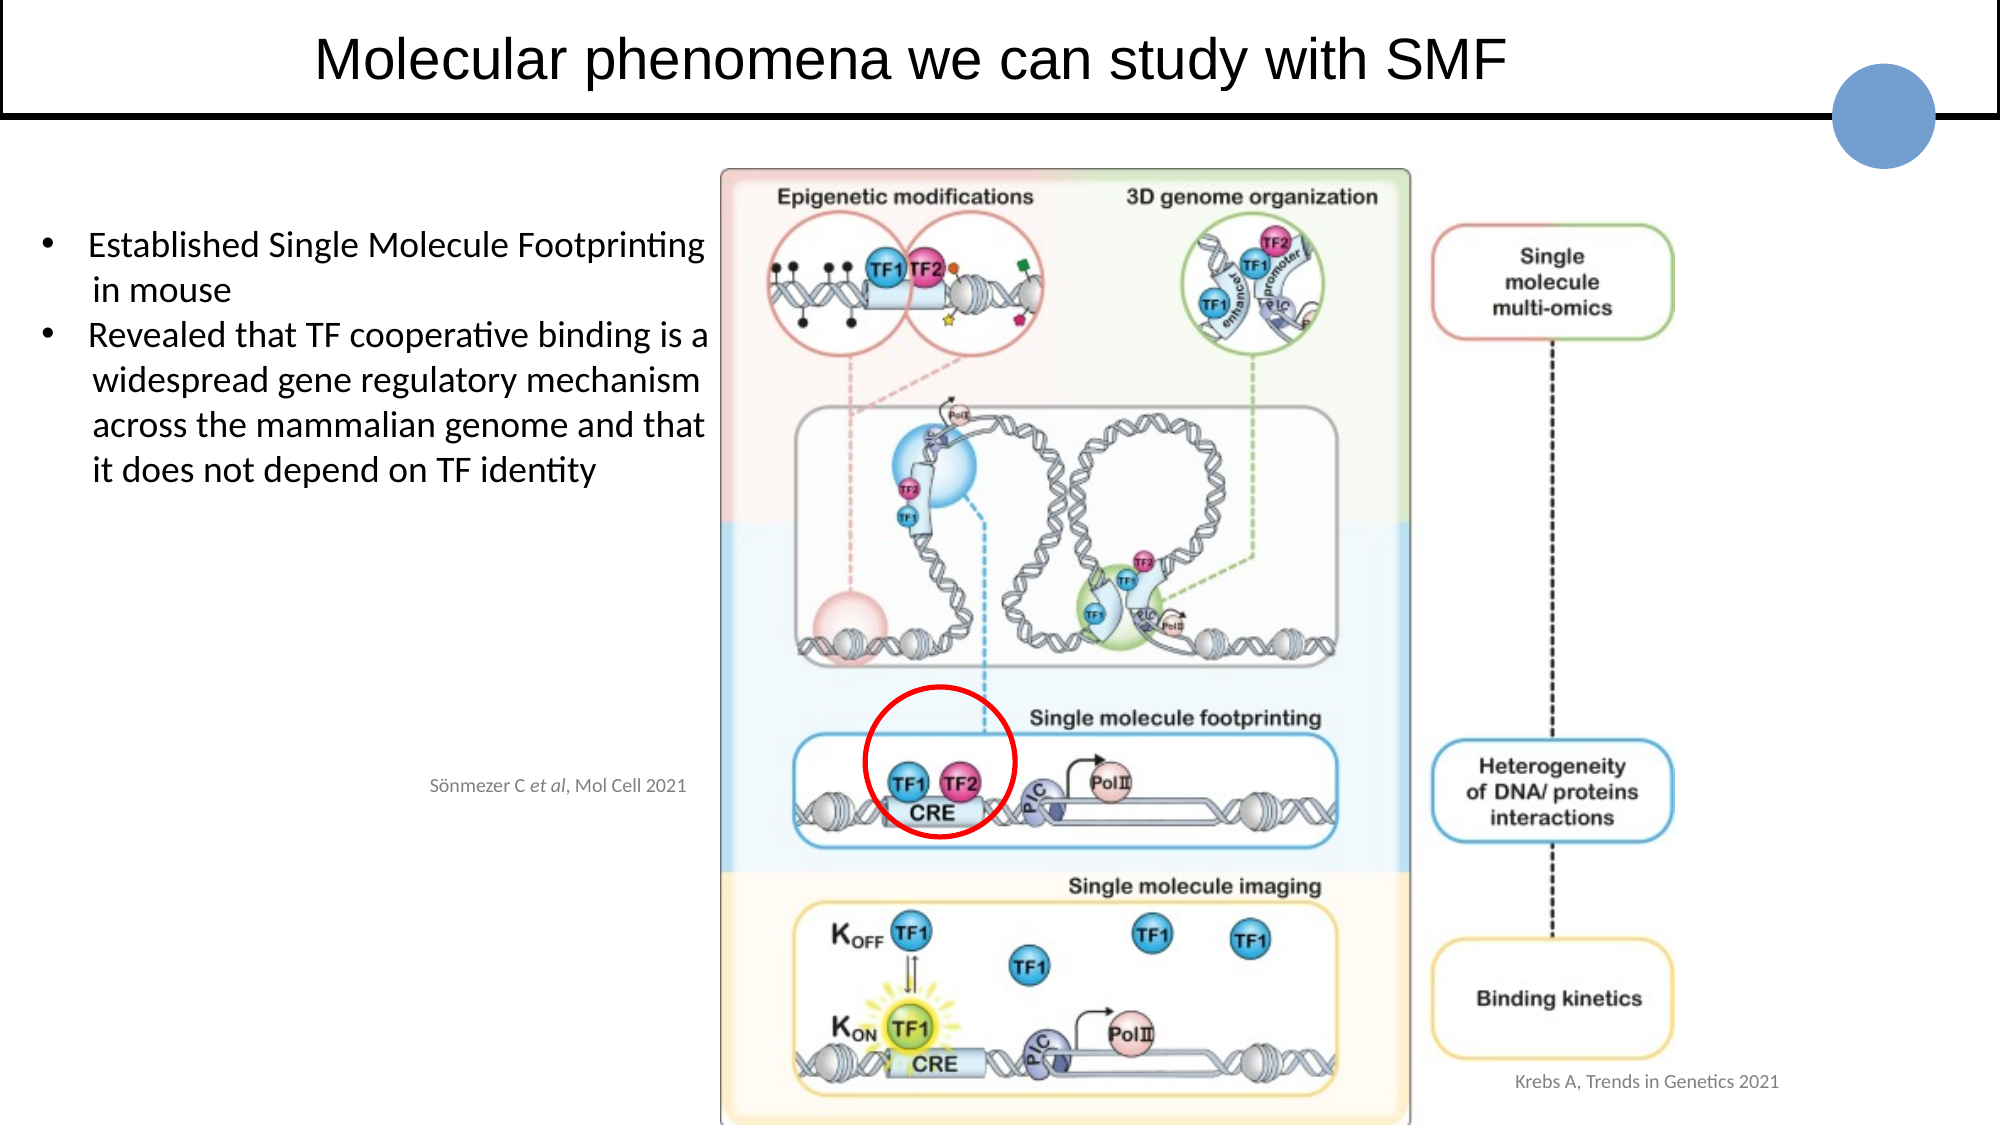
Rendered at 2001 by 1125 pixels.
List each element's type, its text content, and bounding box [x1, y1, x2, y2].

text_box Krebs A, Trends in Genetics 2021 [1675, 1061, 2000, 1124]
text_box Sönmezer C et al, Mol Cell 2021 [415, 765, 719, 804]
picture [1832, 63, 1936, 169]
picture [719, 168, 1675, 1125]
text_box Established Single Molecule Footprinting in mouse Revealed that TF cooperative binding is a widespread gene regulatory mechanism across the mammalian genome and that it does not depend on TF identity [26, 212, 719, 498]
text_box Molecular phenomena we can study with SMF [0, 0, 2000, 118]
